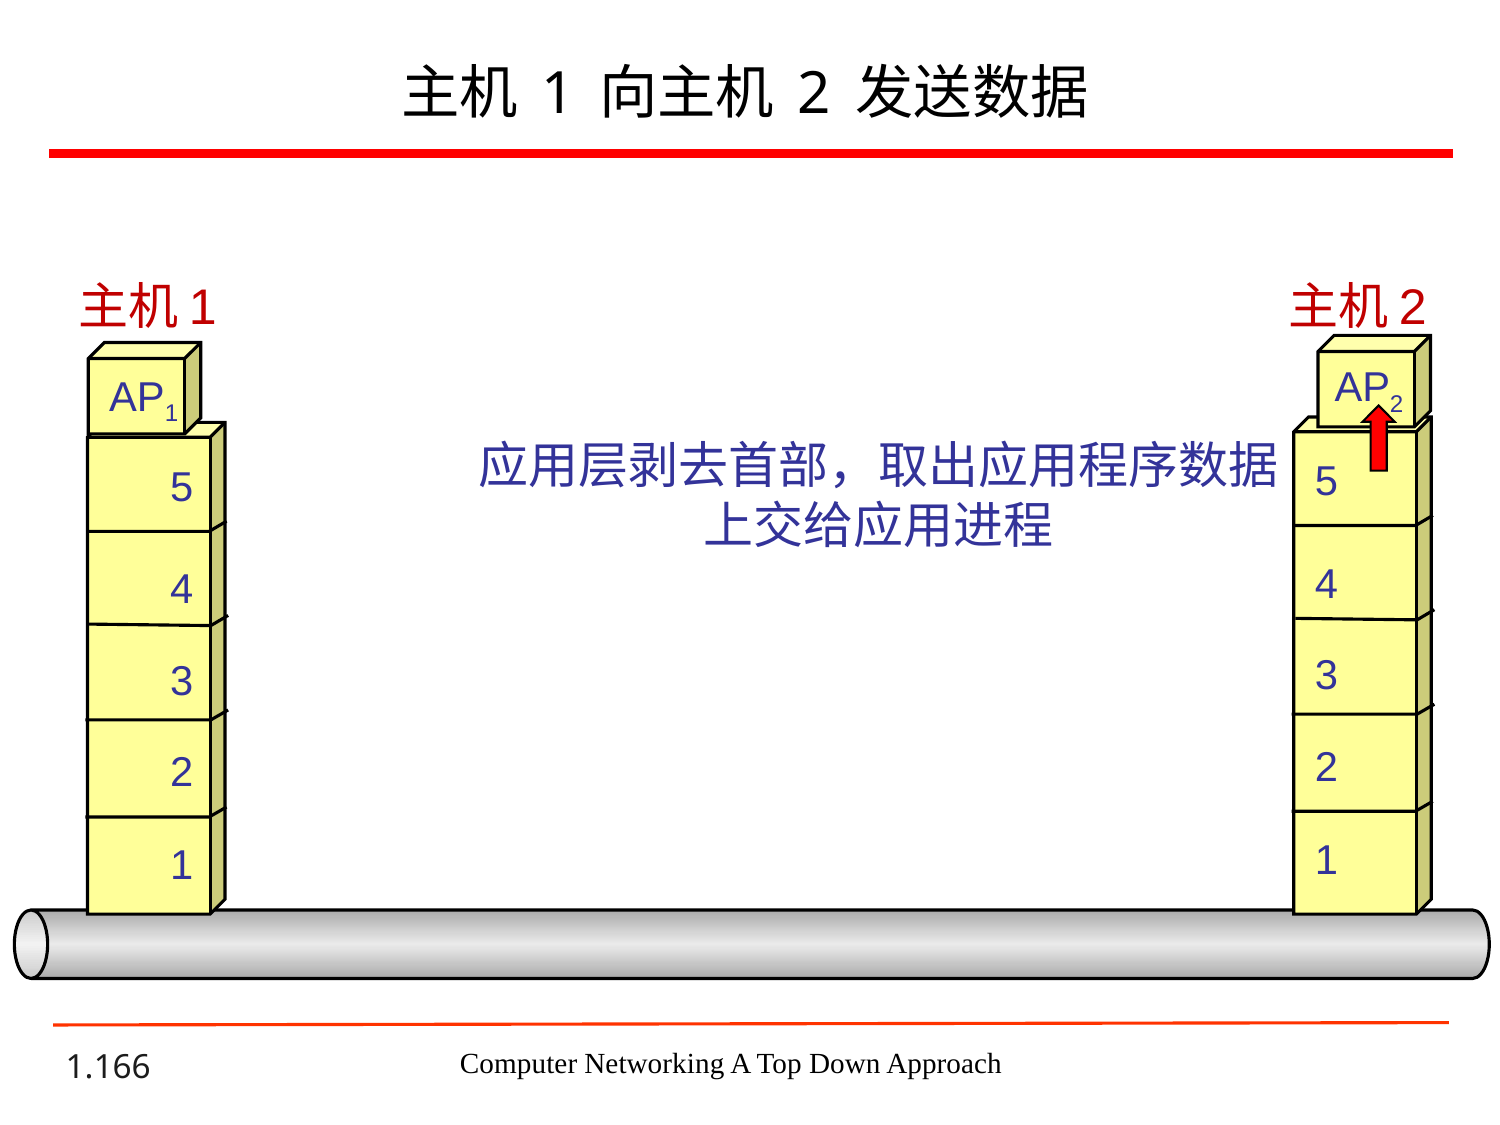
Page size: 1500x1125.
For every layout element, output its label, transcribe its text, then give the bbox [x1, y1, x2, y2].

text_box 应用层剥去首部，取出应用程序数据 上交给应用进程 [463, 426, 1294, 561]
text_box 1 [1300, 825, 1354, 890]
text_box 3 [1300, 640, 1354, 706]
text_box 主机 1 [64, 267, 232, 342]
text_box 主机 2 [1274, 267, 1442, 342]
text_box [89, 615, 229, 626]
text_box 5 [155, 451, 209, 517]
text_box [1291, 801, 1433, 812]
text_box [87, 531, 211, 719]
text_box [1293, 803, 1432, 915]
title 主机 1 向主机 2 发送数据 [51, 33, 1452, 148]
text_box [88, 342, 201, 434]
text_box [85, 807, 227, 817]
text_box [1293, 715, 1417, 811]
text_box [1291, 704, 1435, 715]
text_box [1294, 515, 1433, 526]
text_box 1 [155, 830, 209, 896]
text_box [87, 809, 225, 915]
text_box 3 [155, 646, 209, 711]
text_box [1294, 416, 1432, 525]
text_box 4 [155, 554, 209, 619]
text_box [1295, 609, 1435, 620]
text_box 4 [1300, 549, 1354, 614]
text_box [14, 909, 1490, 979]
text_box AP2 [1319, 352, 1419, 425]
text_box [85, 709, 229, 720]
text_box [87, 720, 211, 816]
text_box 5 [1300, 446, 1354, 511]
text_box 2 [1300, 732, 1354, 798]
text_box [1362, 405, 1395, 471]
text_box 2 [155, 737, 209, 803]
text_box [87, 422, 225, 531]
text_box AP1 [94, 362, 194, 434]
text_box [1293, 526, 1417, 713]
text_box [87, 521, 227, 532]
